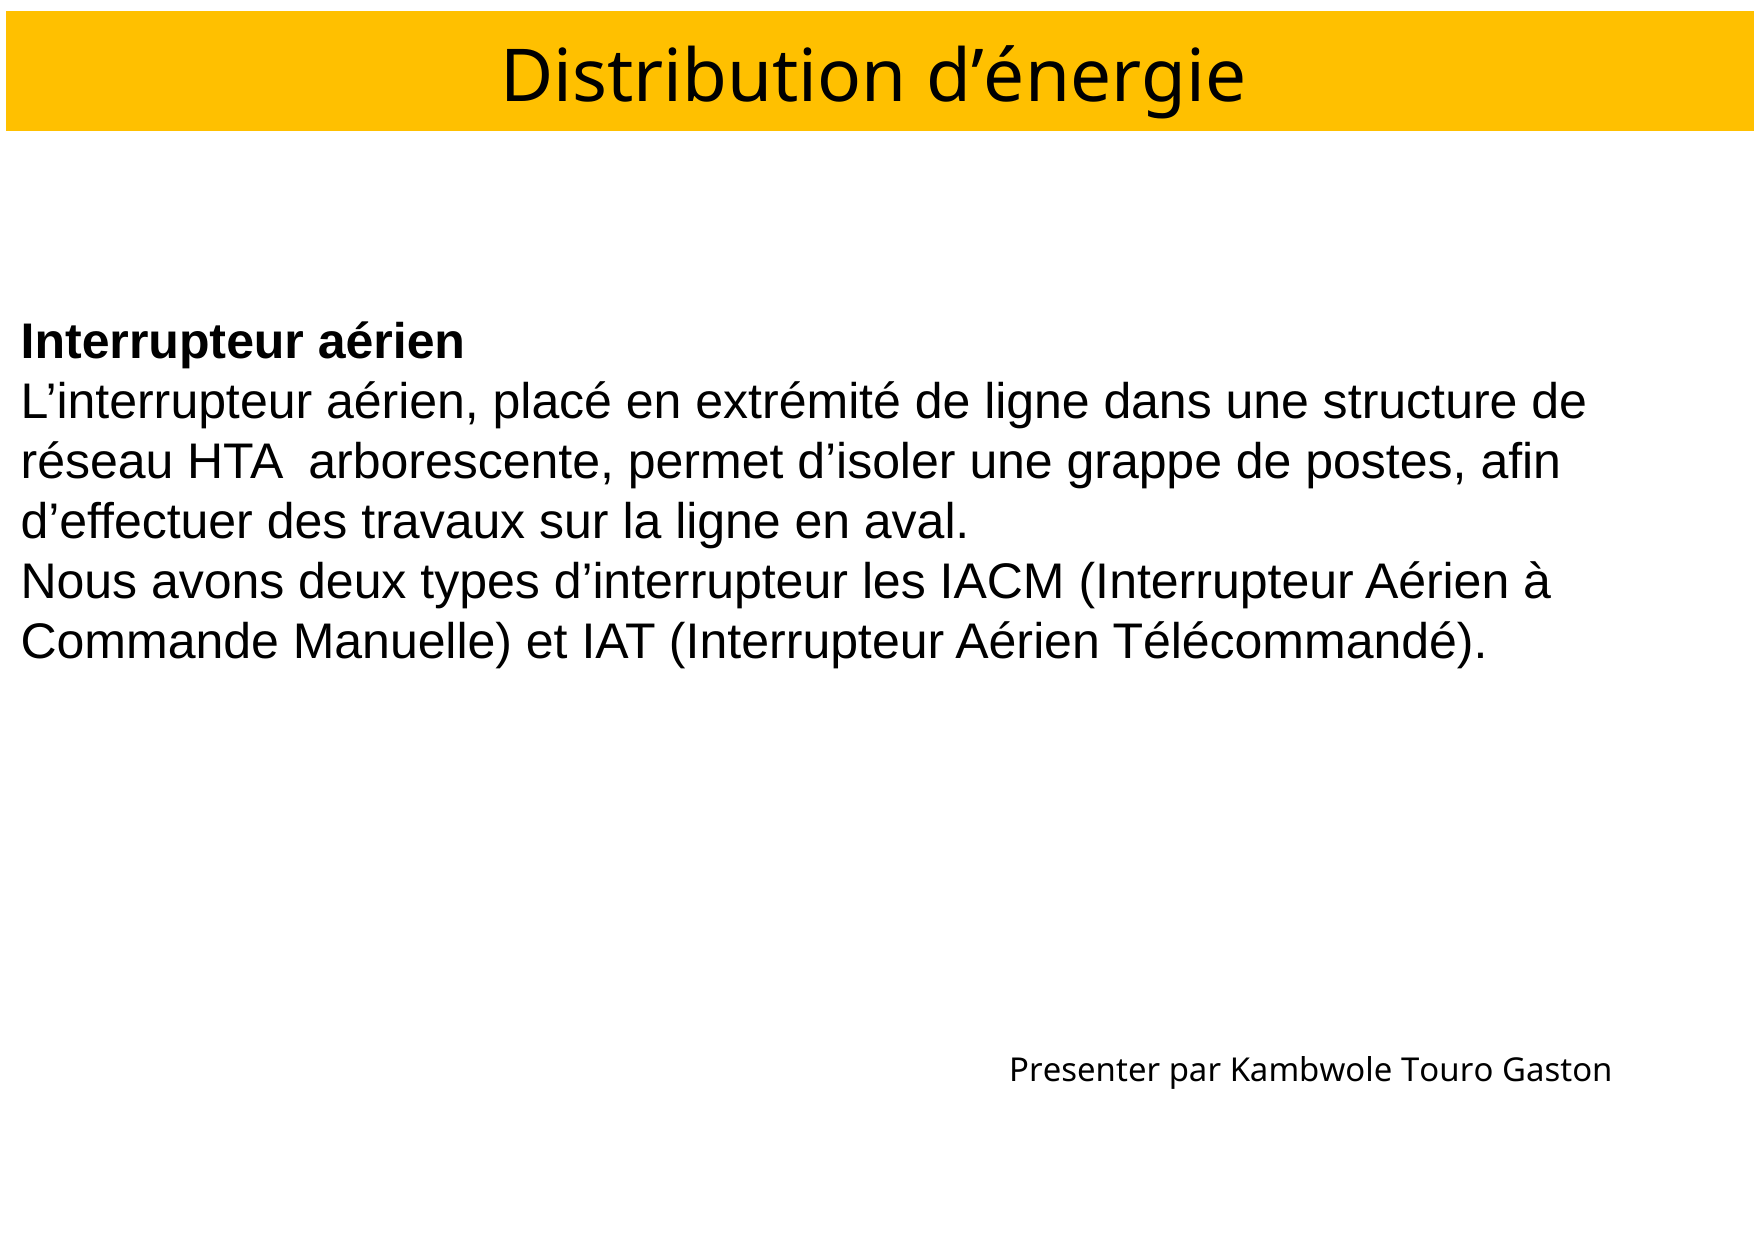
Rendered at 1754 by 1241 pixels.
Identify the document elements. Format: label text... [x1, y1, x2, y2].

text_box Interrupteur aérien L’interrupteur aérien, placé en extrémité de ligne dans une structure de réseau HTA arborescente, permet d’isoler une grappe de postes, afin d’effectuer des travaux sur la ligne en aval. Nous avons deux types d’interrupteur les IACM (Interrupteur Aérien à Commande Manuelle) et IAT (Interrupteur Aérien Télécommandé). [5, 300, 1752, 676]
text_box Presenter par Kambwole Touro Gaston [1009, 1047, 1622, 1088]
text_box [0, 130, 1753, 1118]
text_box [5, 10, 1754, 132]
text_box Distribution d’énergie [500, 28, 1266, 116]
